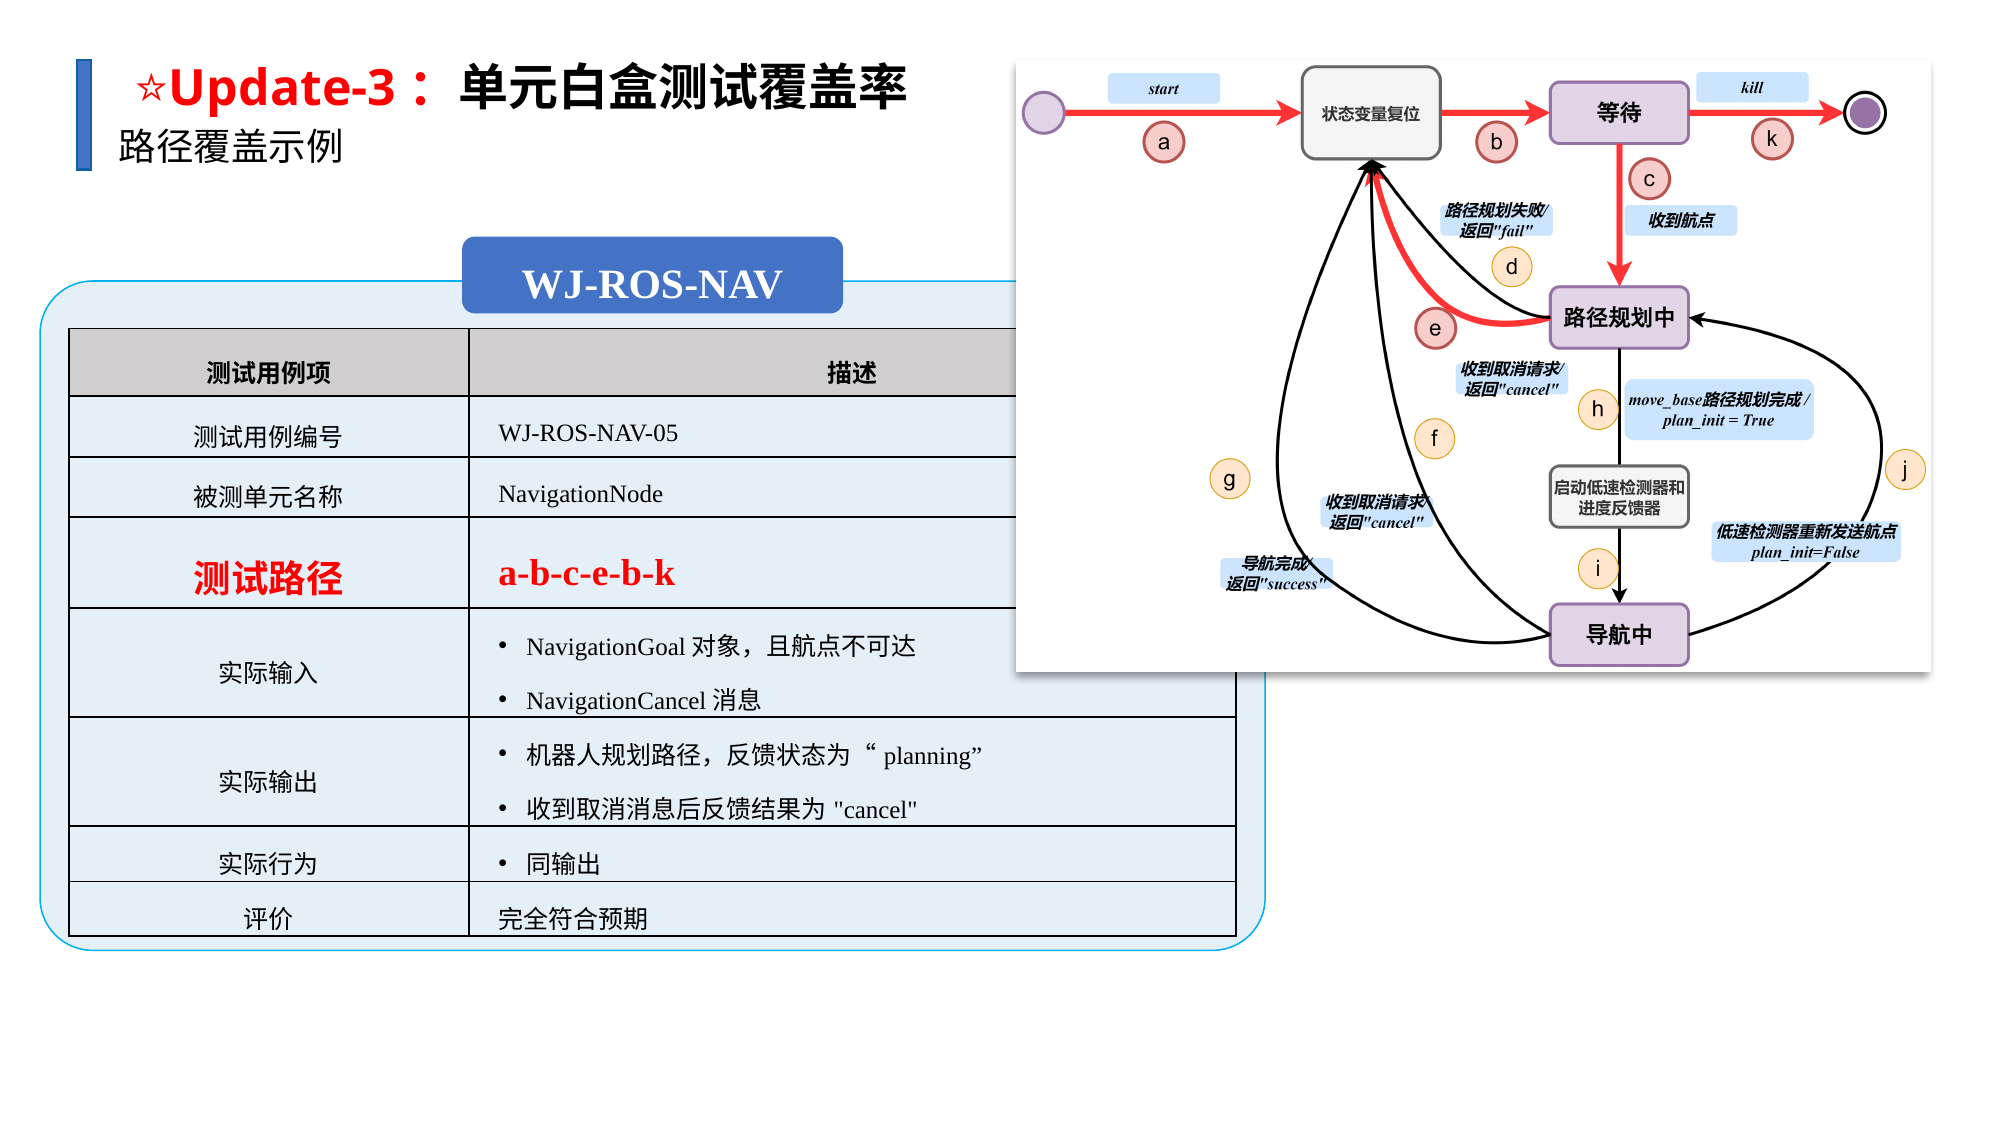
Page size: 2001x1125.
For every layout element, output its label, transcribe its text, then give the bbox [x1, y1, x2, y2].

text_box 路径覆盖示例 [103, 115, 359, 176]
table_header 测试用例项 [70, 329, 468, 395]
picture [1016, 60, 1931, 672]
table_cell WJ-ROS-NAV-05 [470, 397, 1010, 456]
table_cell 机器人规划路径，反馈状态为“planning” 收到取消消息后反馈结果为"cancel" [470, 718, 1235, 825]
table_cell NavigationGoal对象，且航点不可达 NavigationCancel消息 [470, 609, 1235, 716]
table_cell 实际输出 [70, 718, 468, 825]
table_cell 同输出 [470, 827, 1235, 881]
text_box WJ-ROS-NAV [461, 235, 844, 314]
table_cell 完全符合预期 [470, 882, 1235, 935]
table_cell 评价 [70, 882, 468, 935]
table_cell 测试路径 [70, 518, 468, 607]
table_cell 被测单元名称 [70, 458, 468, 516]
table_cell 测试用例编号 [70, 397, 468, 456]
table_cell NavigationNode [470, 458, 1010, 516]
table_header 描述 [470, 329, 1010, 395]
table_cell 实际输入 [70, 609, 468, 716]
text_box [40, 280, 1266, 951]
text_box ⭐Update-3：单元白盒测试覆盖率 [118, 48, 924, 124]
table_cell 实际行为 [70, 827, 468, 881]
table_cell a-b-c-e-b-k [470, 518, 1010, 607]
text_box [76, 59, 92, 171]
